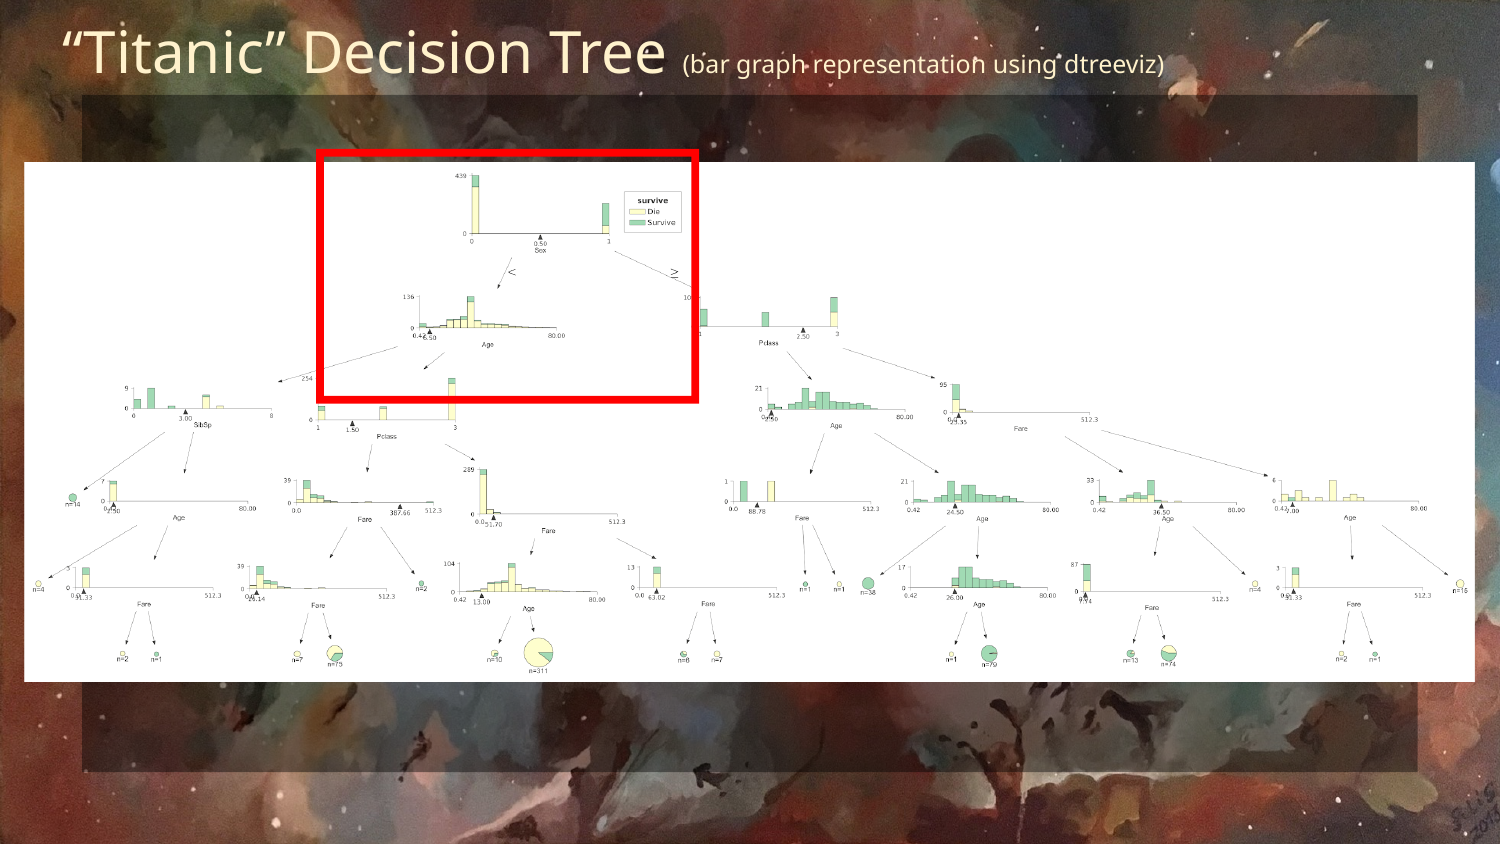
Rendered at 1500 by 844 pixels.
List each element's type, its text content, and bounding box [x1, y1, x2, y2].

text_box [316, 148, 700, 160]
picture [0, 0, 1500, 844]
title “Titanic” Decision Tree (bar graph representation using dtreeviz) [47, 0, 1448, 125]
